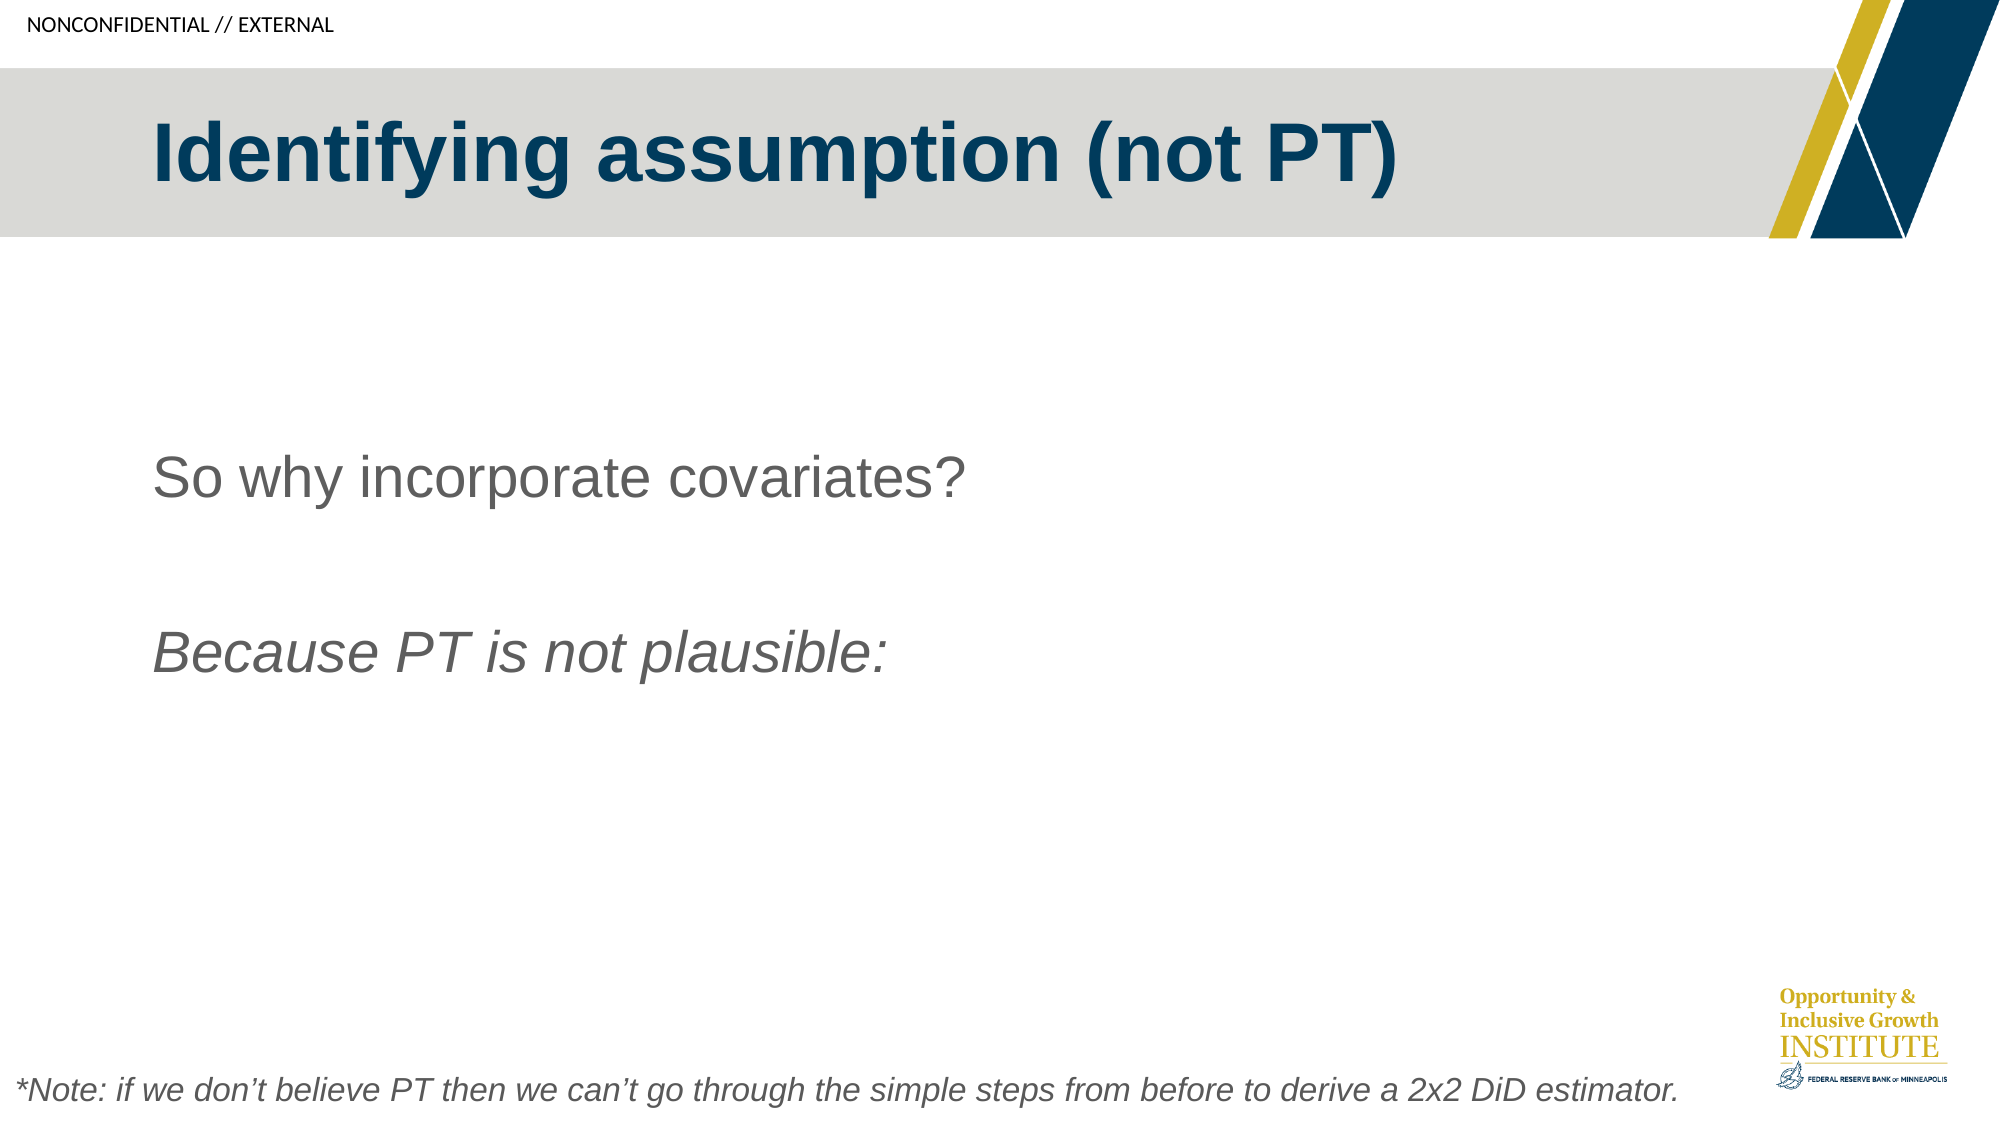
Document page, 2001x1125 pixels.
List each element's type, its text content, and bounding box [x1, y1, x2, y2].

text_box *Note: if we don’t believe PT then we can’t go through the simple steps from before to derive a 2x2 DiD estimator. [0, 1060, 1742, 1115]
picture [0, 0, 2001, 1125]
title Identifying assumption (not PT) [137, 70, 1863, 239]
